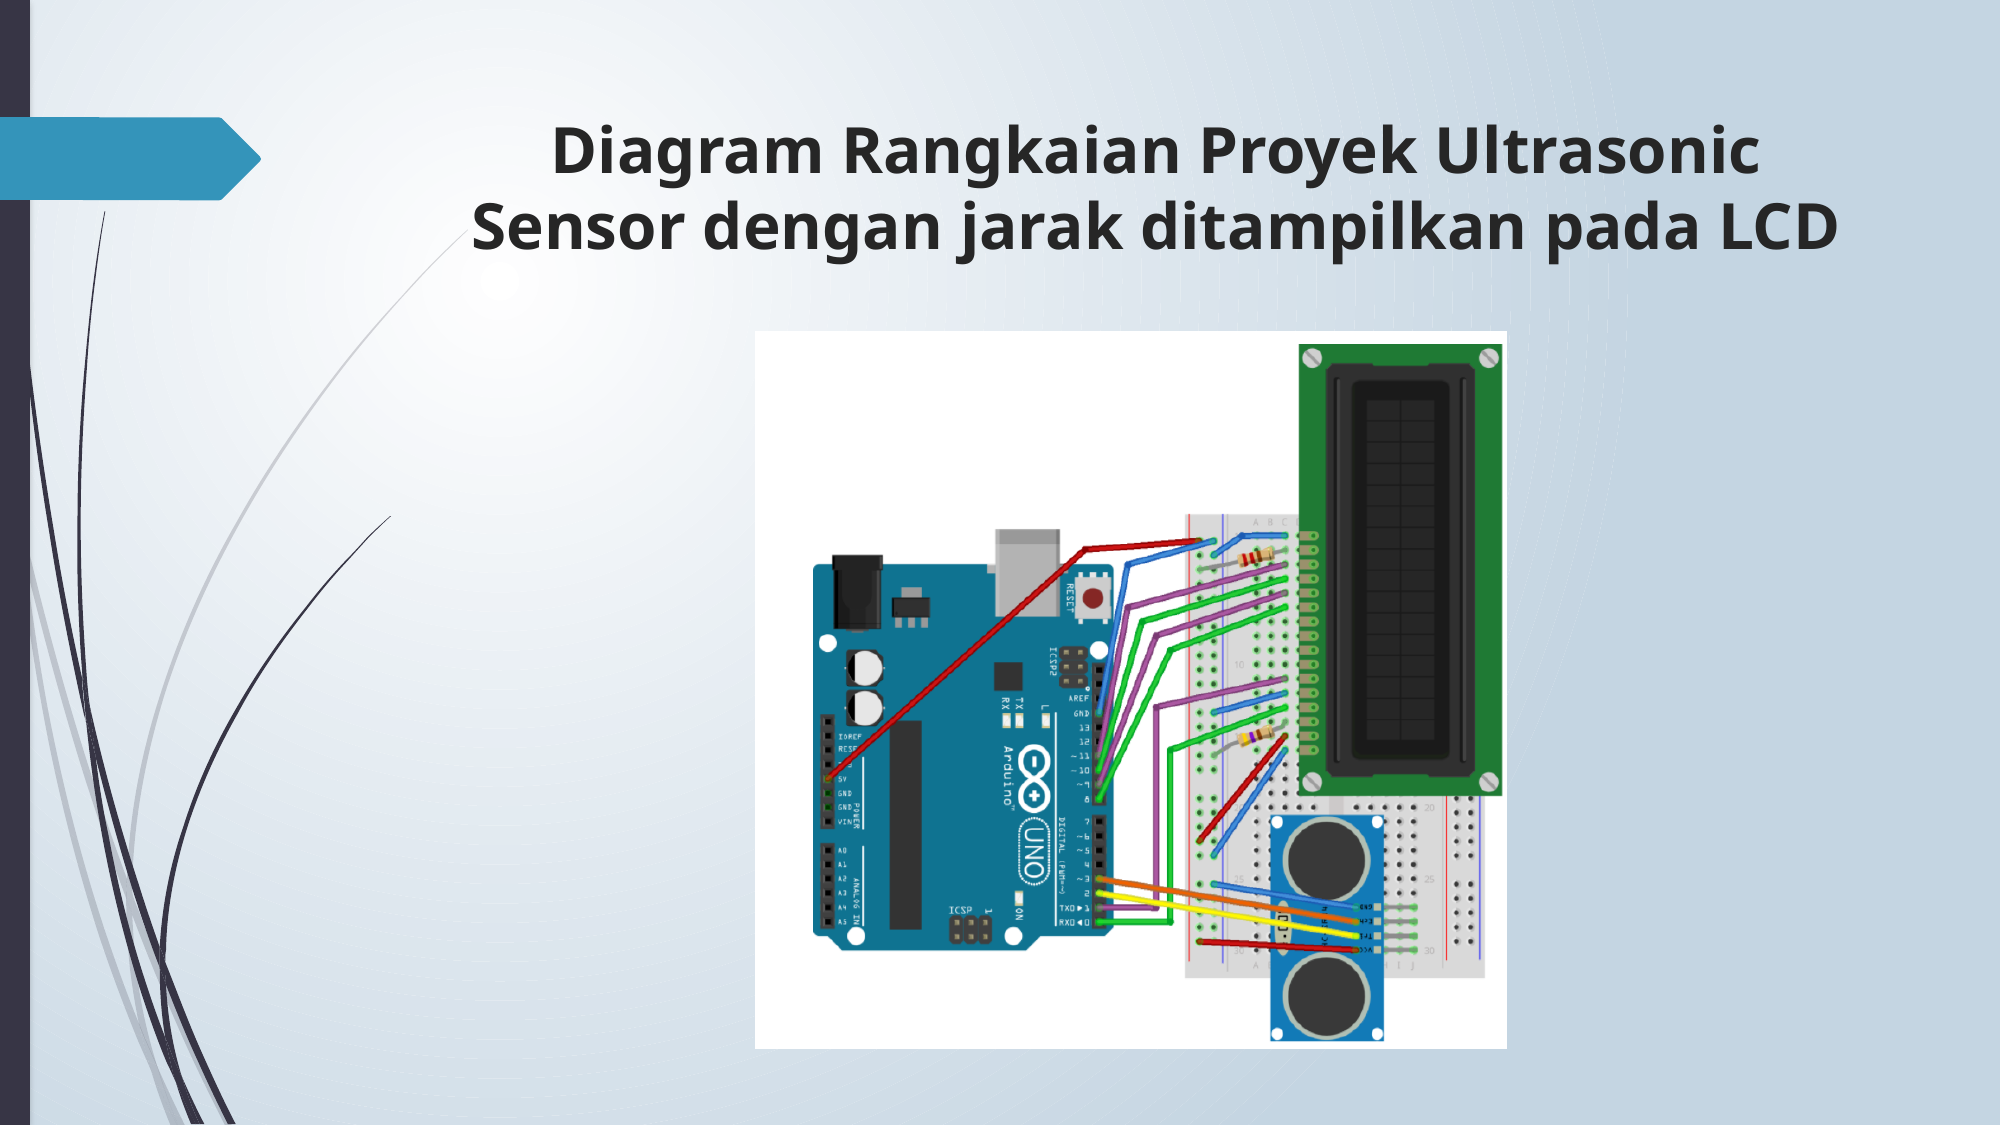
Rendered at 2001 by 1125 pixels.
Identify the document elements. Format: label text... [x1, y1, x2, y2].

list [755, 331, 1508, 1049]
title Diagram Rangkaian Proyek Ultrasonic Sensor dengan jarak ditampilkan pada LCD [425, 102, 1888, 313]
